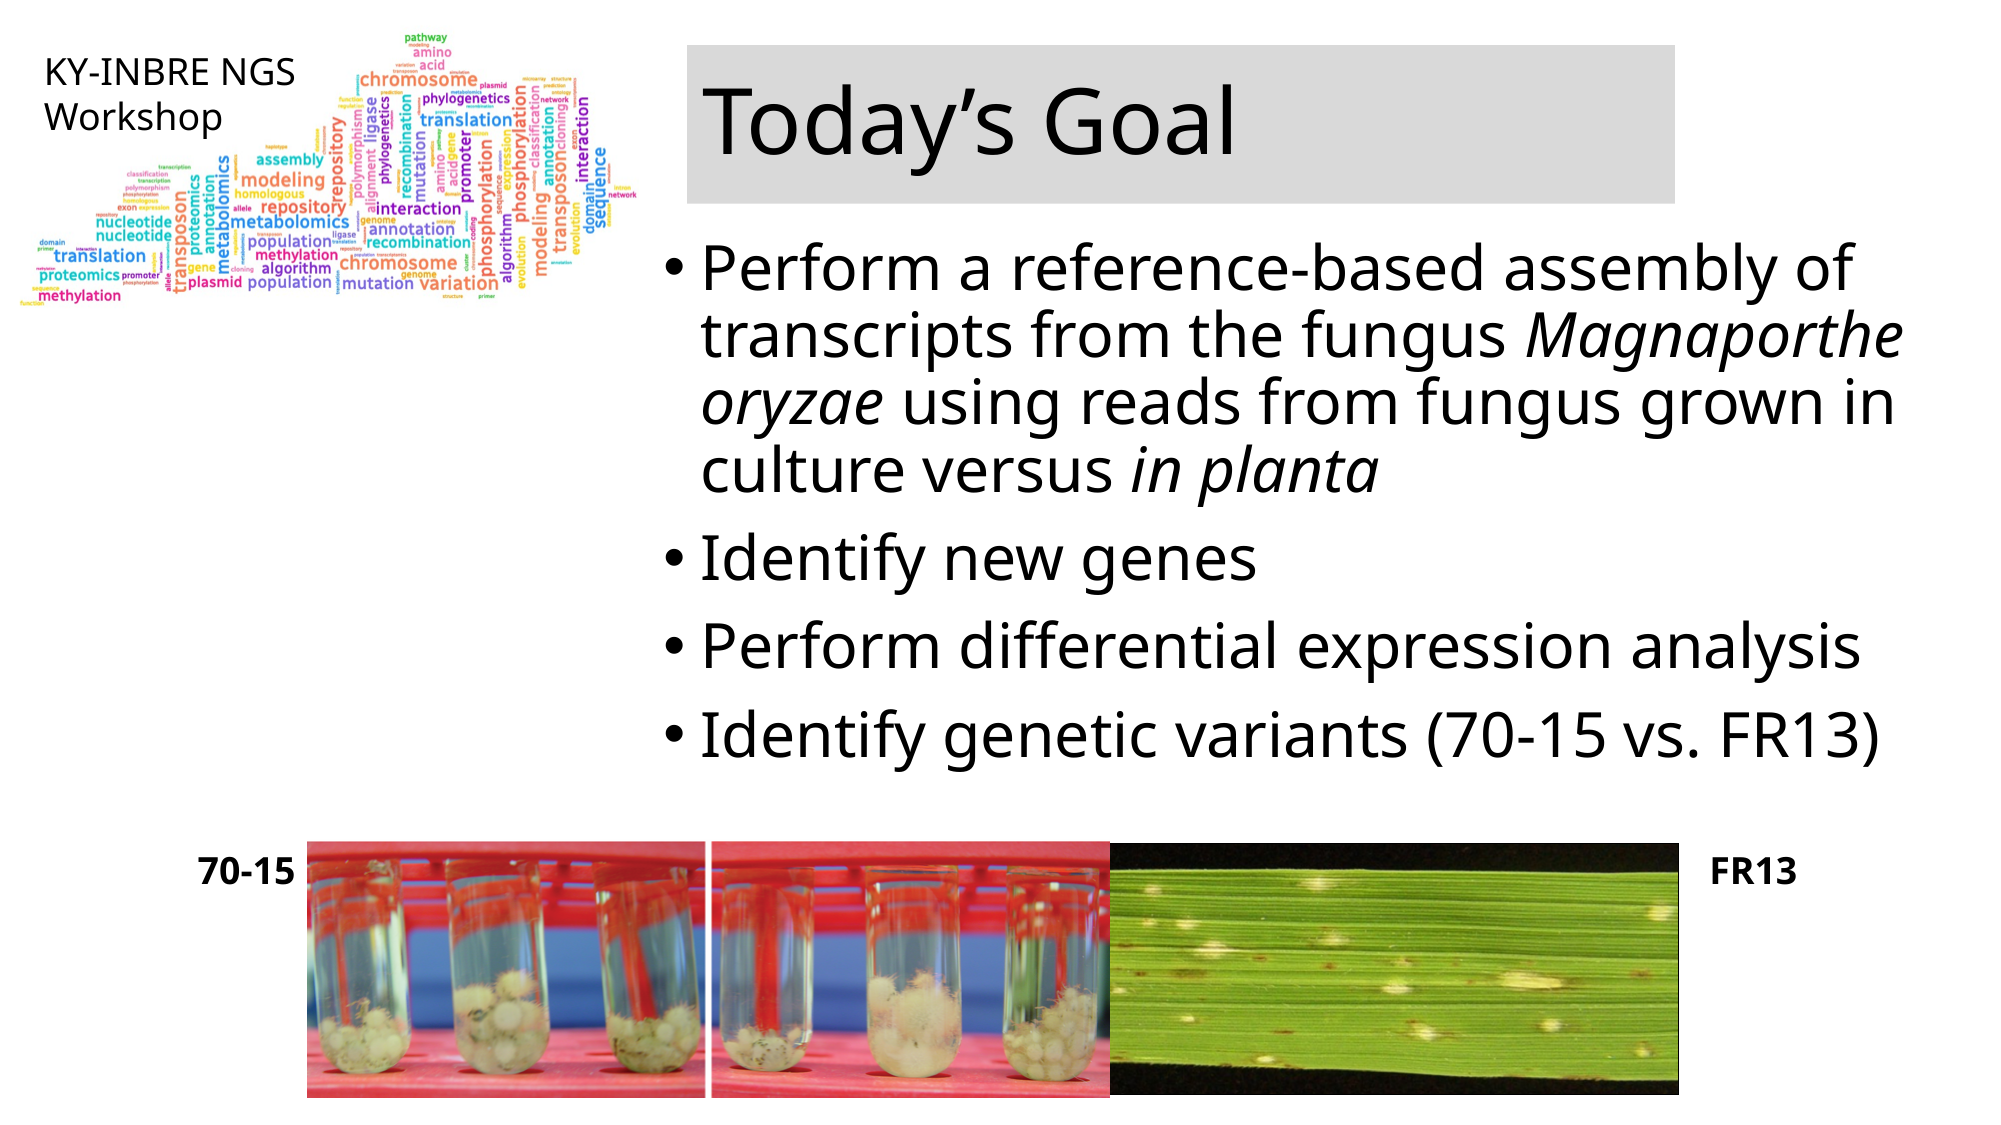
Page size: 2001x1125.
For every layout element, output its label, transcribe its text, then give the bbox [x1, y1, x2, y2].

title Today’s Goal [687, 45, 1675, 204]
list Perform a reference-based assembly of transcripts from the fungus Magnaporthe oryzae using reads from fungus grown in culture versus in planta Identify new genes Perform differential expression analysis Identify genetic variants (70-15 vs. FR13) [648, 228, 1999, 971]
picture [9, 24, 643, 311]
text_box 70-15 [182, 839, 306, 900]
picture [306, 839, 1680, 1099]
text_box FR13 [1694, 839, 1813, 900]
